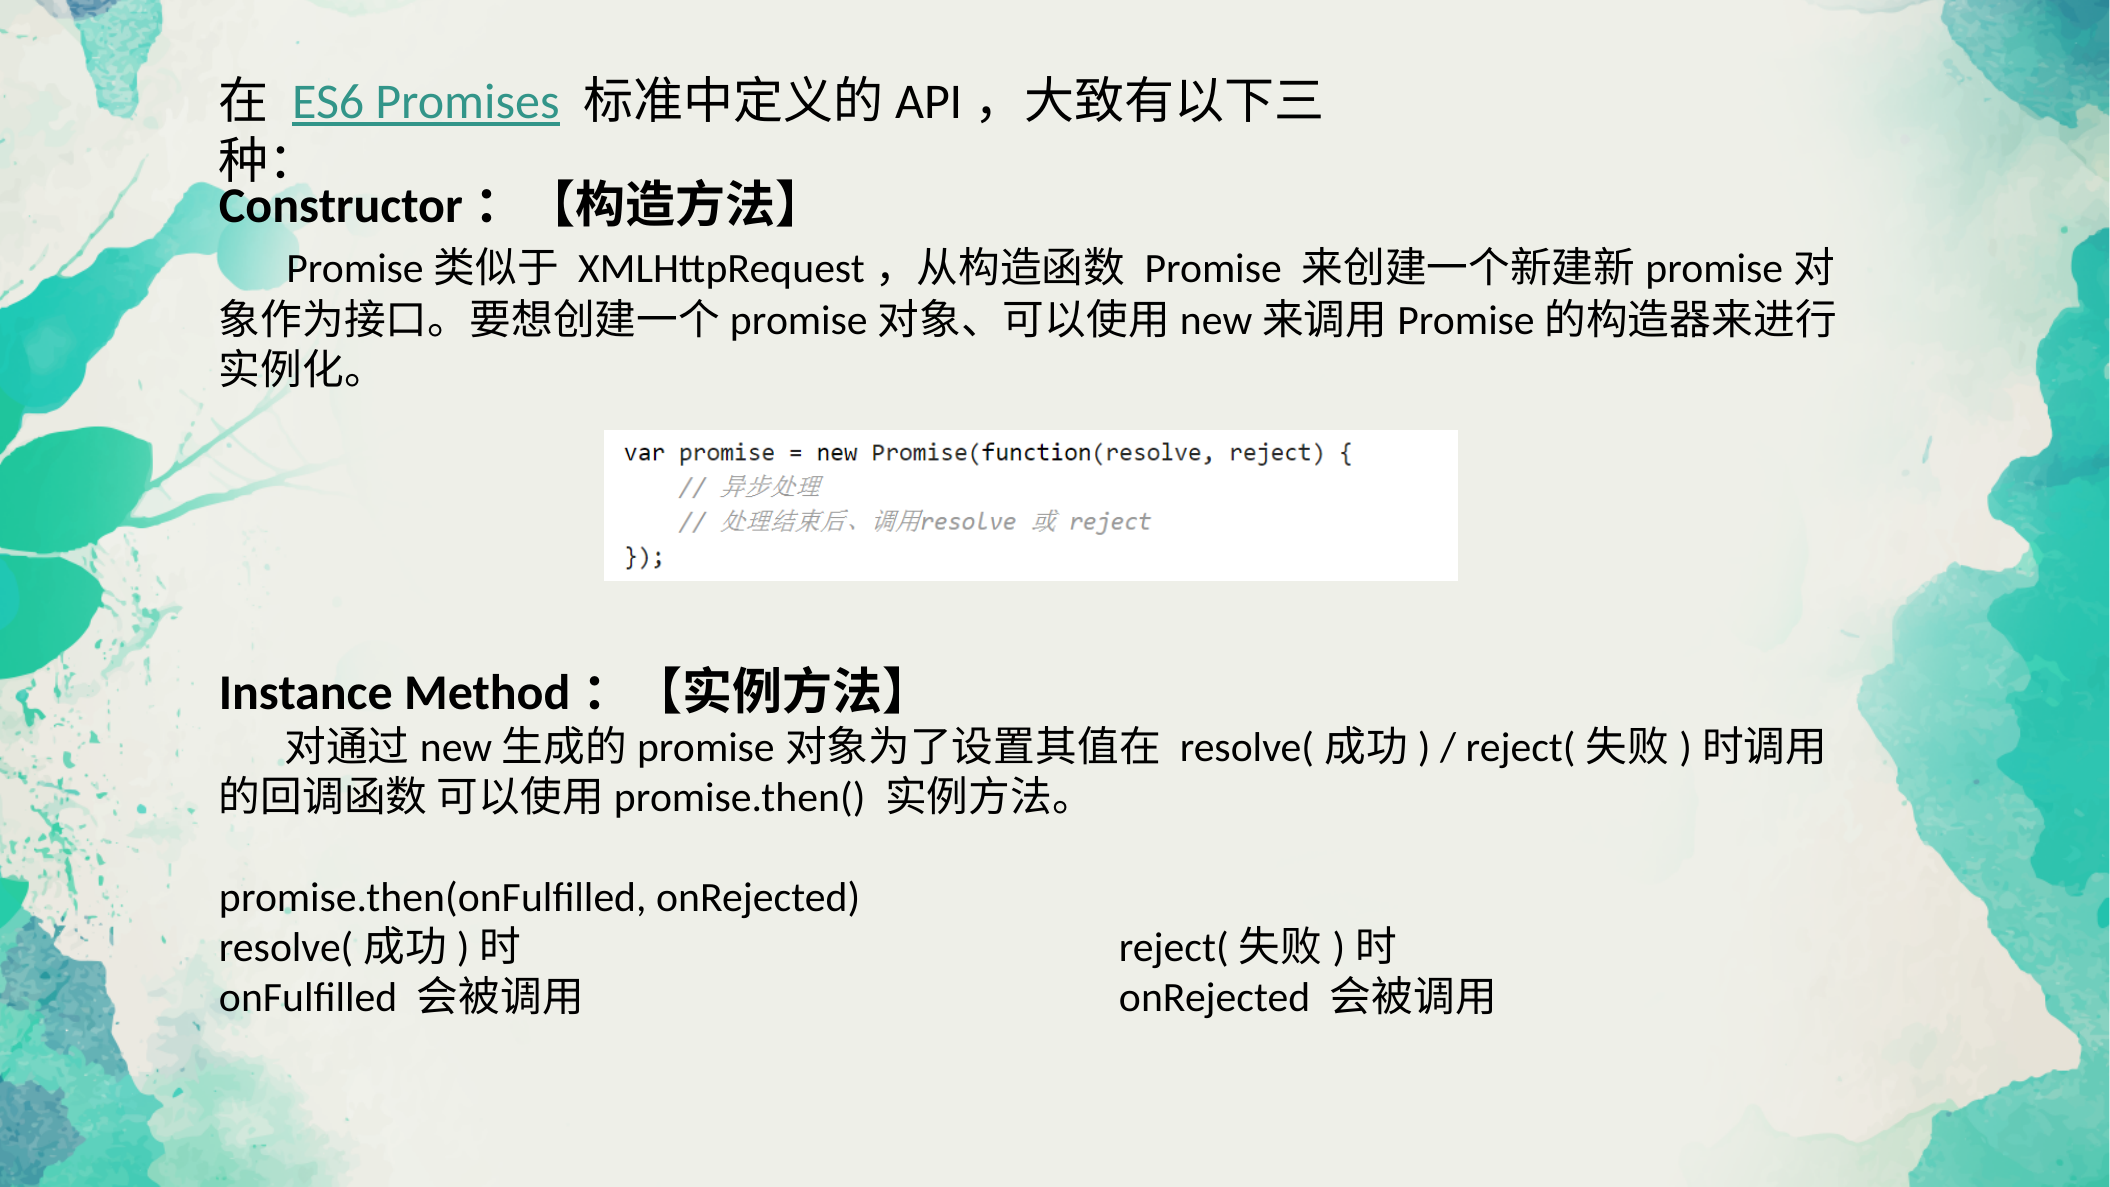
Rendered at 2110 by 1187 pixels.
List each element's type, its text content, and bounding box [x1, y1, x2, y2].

picture [0, 0, 2110, 1187]
text_box 在 ES6 Promises 标准中定义的API，大致有以下三种： [204, 61, 1382, 165]
text_box Constructor：【构造方法】 Promise类似于 XMLHttpRequest，从构造函数 Promise 来创建一个新建新promise对象作为接口。要想创建一个promise对象、可以使用new来调用Promise的构造器来进行实例化。 [204, 165, 1858, 401]
text_box Instance Method：【实例方法】 对通过new生成的promise对象为了设置其值在 resolve(成功) / reject(失败)时调用的回调函数 可以使用promise.then() 实例方法。 promise.then(onFulfilled, onRejected) resolve(成功)时 reject(失败)时 onFulfilled 会被调用 onRejected 会被调用 [204, 652, 1858, 1078]
